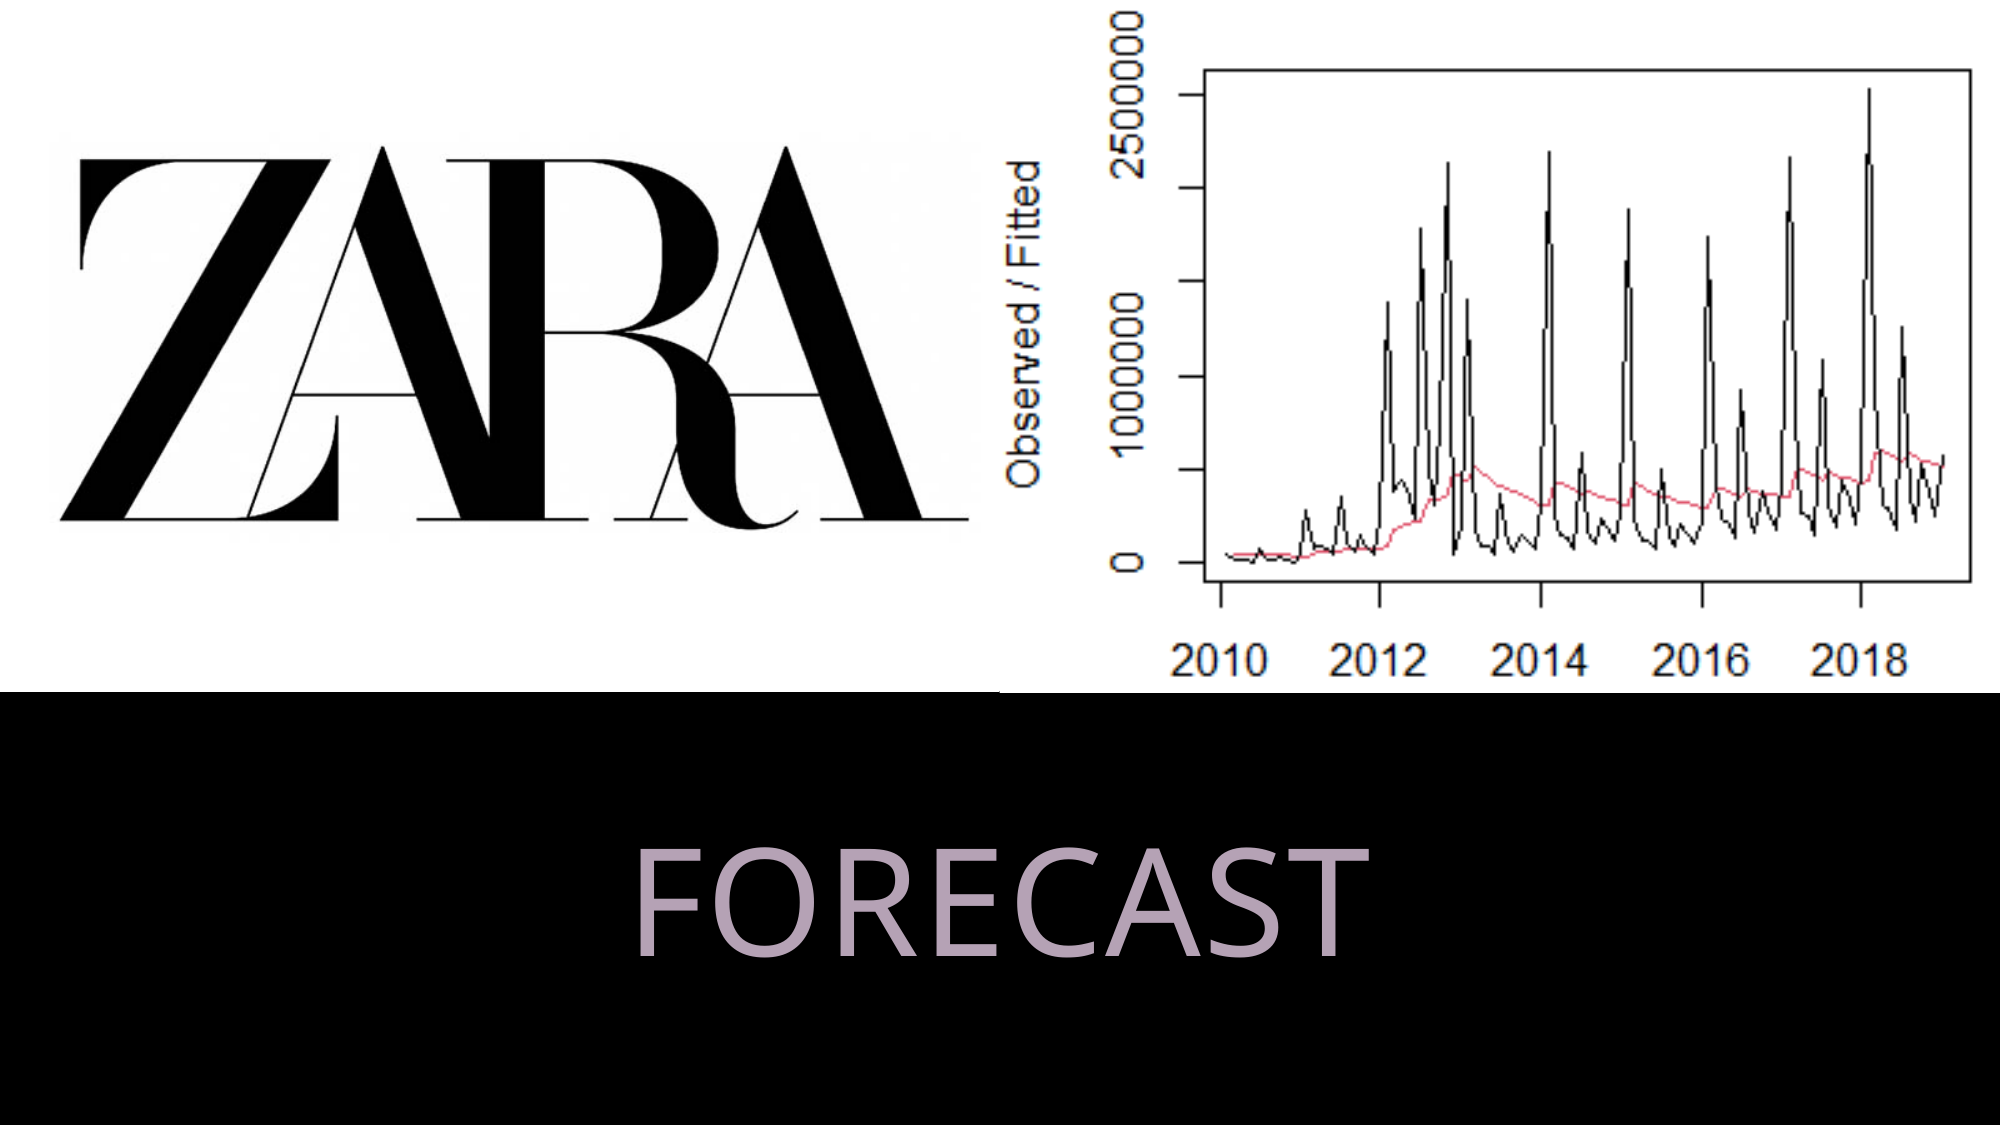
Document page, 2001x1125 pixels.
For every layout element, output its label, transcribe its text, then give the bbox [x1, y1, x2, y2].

title Forecast [157, 811, 1842, 1004]
text_box [0, 692, 2000, 1125]
picture [0, 0, 2000, 693]
